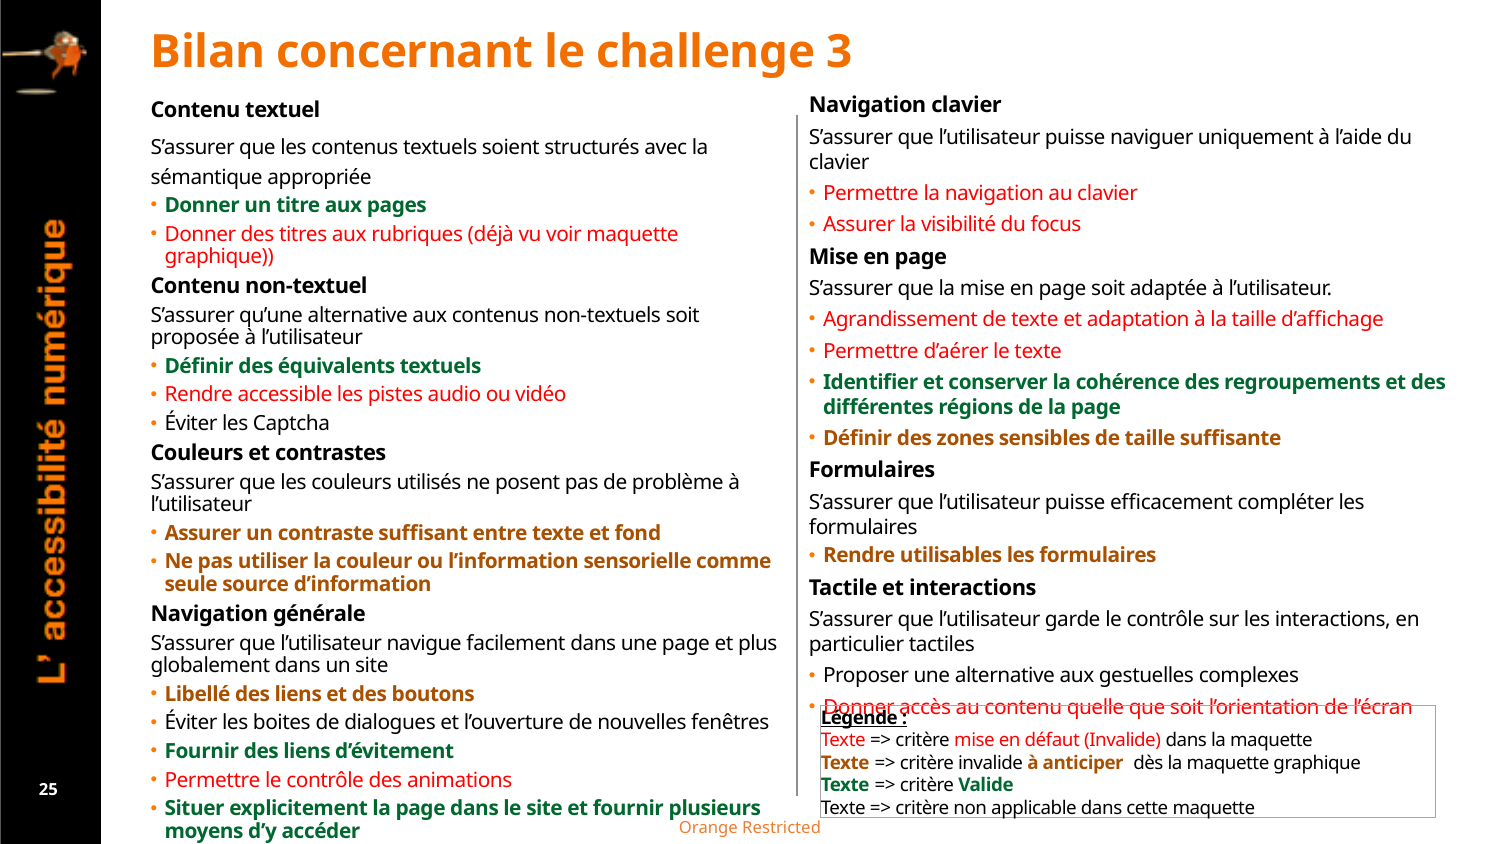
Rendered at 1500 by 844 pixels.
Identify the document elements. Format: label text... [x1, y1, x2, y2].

picture [0, 0, 101, 844]
text_box Navigation clavier S’assurer que l’utilisateur puisse naviguer uniquement à l’aide du clavier Permettre la navigation au clavier Assurer la visibilité du focus Mise en page S’assurer que la mise en page soit adaptée à l’utilisateur. Agrandissement de texte et adaptation à la taille d’affichage Permettre d’aérer le texte Identifier et conserver la cohérence des regroupements et des différentes régions de la page Définir des zones sensibles de taille suffisante Formulaires S’assurer que l’utilisateur puisse efficacement compléter les formulaires Rendre utilisables les formulaires Tactile et interactions S’assurer que l’utilisateur garde le contrôle sur les interactions, en particulier tactiles Proposer une alternative aux gestuelles complexes Donner accès au contenu quelle que soit l’orientation de l’écran [809, 91, 1471, 741]
title Bilan concernant le challenge 3 [135, 20, 1459, 143]
text_box Contenu textuel S’assurer que les contenus textuels soient structurés avec la sémantique appropriée Donner un titre aux pages Donner des titres aux rubriques (déjà vu voir maquette graphique)) Contenu non-textuel S’assurer qu’une alternative aux contenus non-textuels soit proposée à l’utilisateur Définir des équivalents textuels Rendre accessible les pistes audio ou vidéo Éviter les Captcha Couleurs et contrastes S’assurer que les couleurs utilisés ne posent pas de problème à l’utilisateur Assurer un contraste suffisant entre texte et fond Ne pas utiliser la couleur ou l’information sensorielle comme seule source d’information Navigation générale S’assurer que l’utilisateur navigue facilement dans une page et plus globalement dans un site Libellé des liens et des boutons Éviter les boites de dialogues et l’ouverture de nouvelles fenêtres Fournir des liens d’évitement Permettre le contrôle des animations Situer explicitement la page dans le site et fournir plusieurs moyens d’y accéder [135, 91, 798, 819]
text_box Légende : Texte => critère mise en défaut (Invalide) dans la maquette Texte => critère invalide à anticiper dès la maquette graphique Texte => critère Valide Texte => critère non applicable dans cette maquette [820, 705, 1436, 818]
